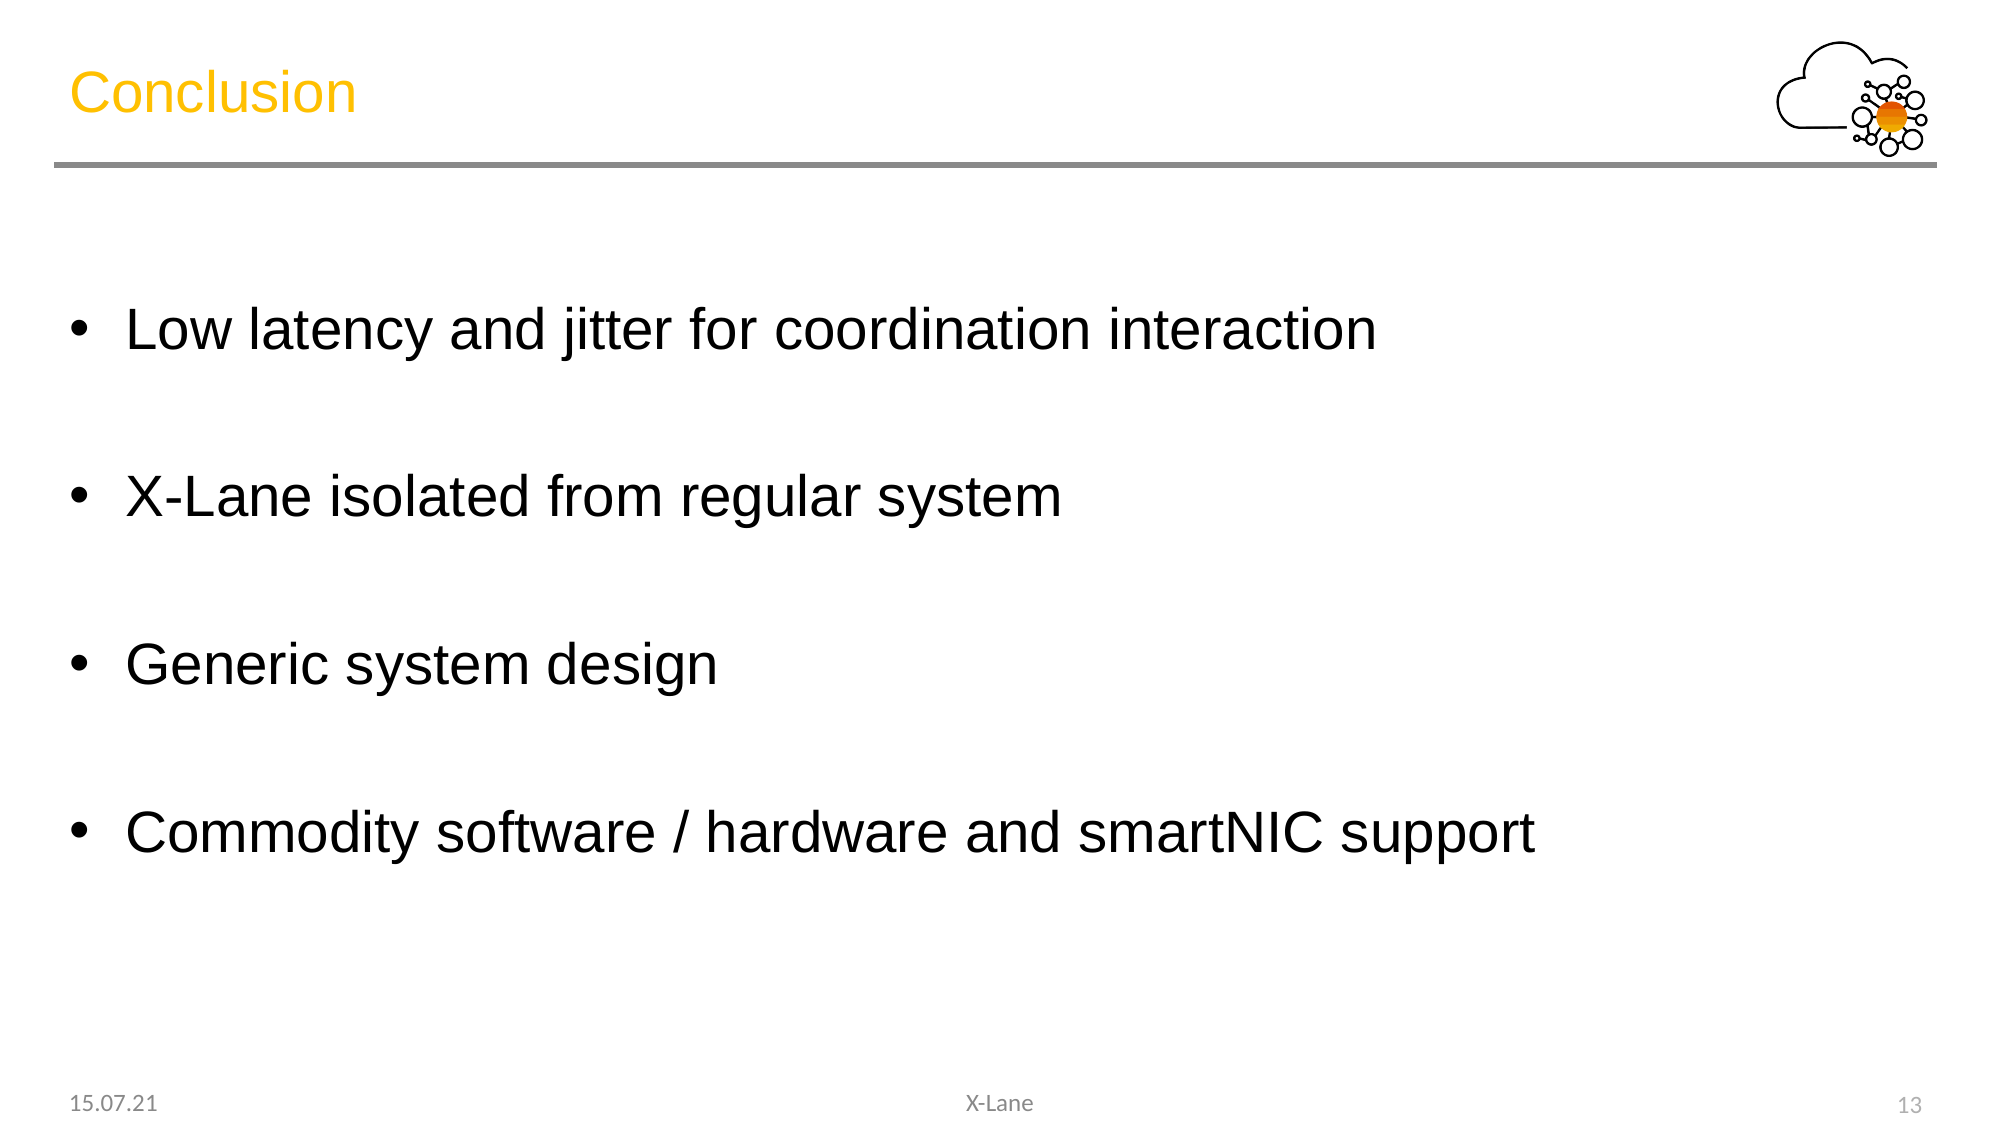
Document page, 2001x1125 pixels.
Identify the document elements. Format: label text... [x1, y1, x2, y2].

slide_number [54, 1079, 505, 1125]
title Conclusion [54, 40, 1524, 146]
picture [1768, 12, 1936, 180]
footer X-Lane [662, 1079, 1338, 1125]
slide_number 13 [1487, 1079, 1938, 1125]
list Low latency and jitter for coordination interaction X-Lane isolated from regular system Generic system design Commodity software / hardware and smartNIC support [54, 291, 1938, 1035]
